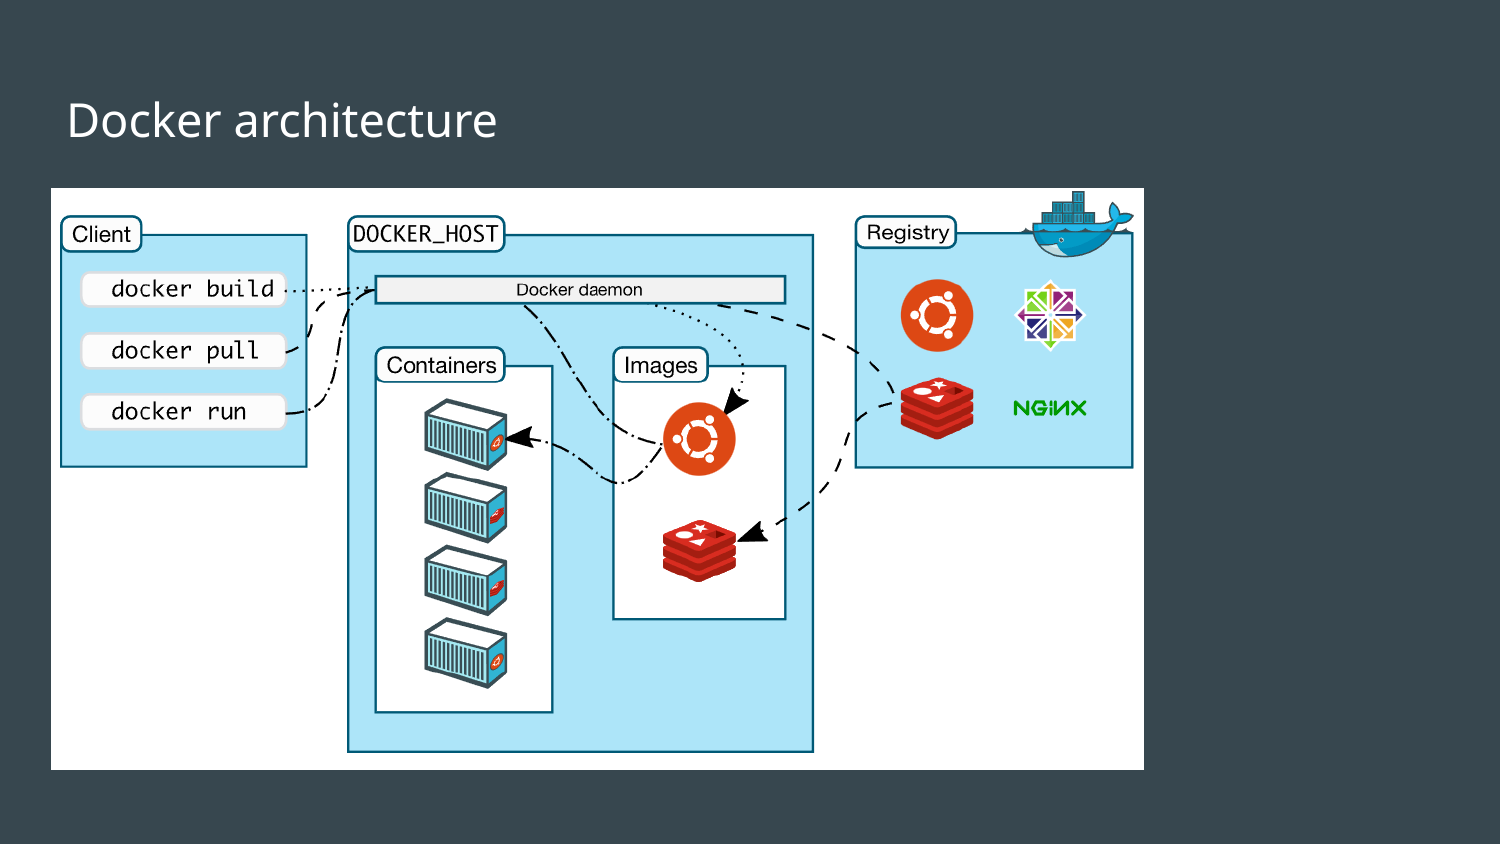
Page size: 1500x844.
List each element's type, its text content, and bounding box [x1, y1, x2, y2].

title Docker architecture [51, 72, 1449, 167]
picture [50, 188, 1144, 771]
